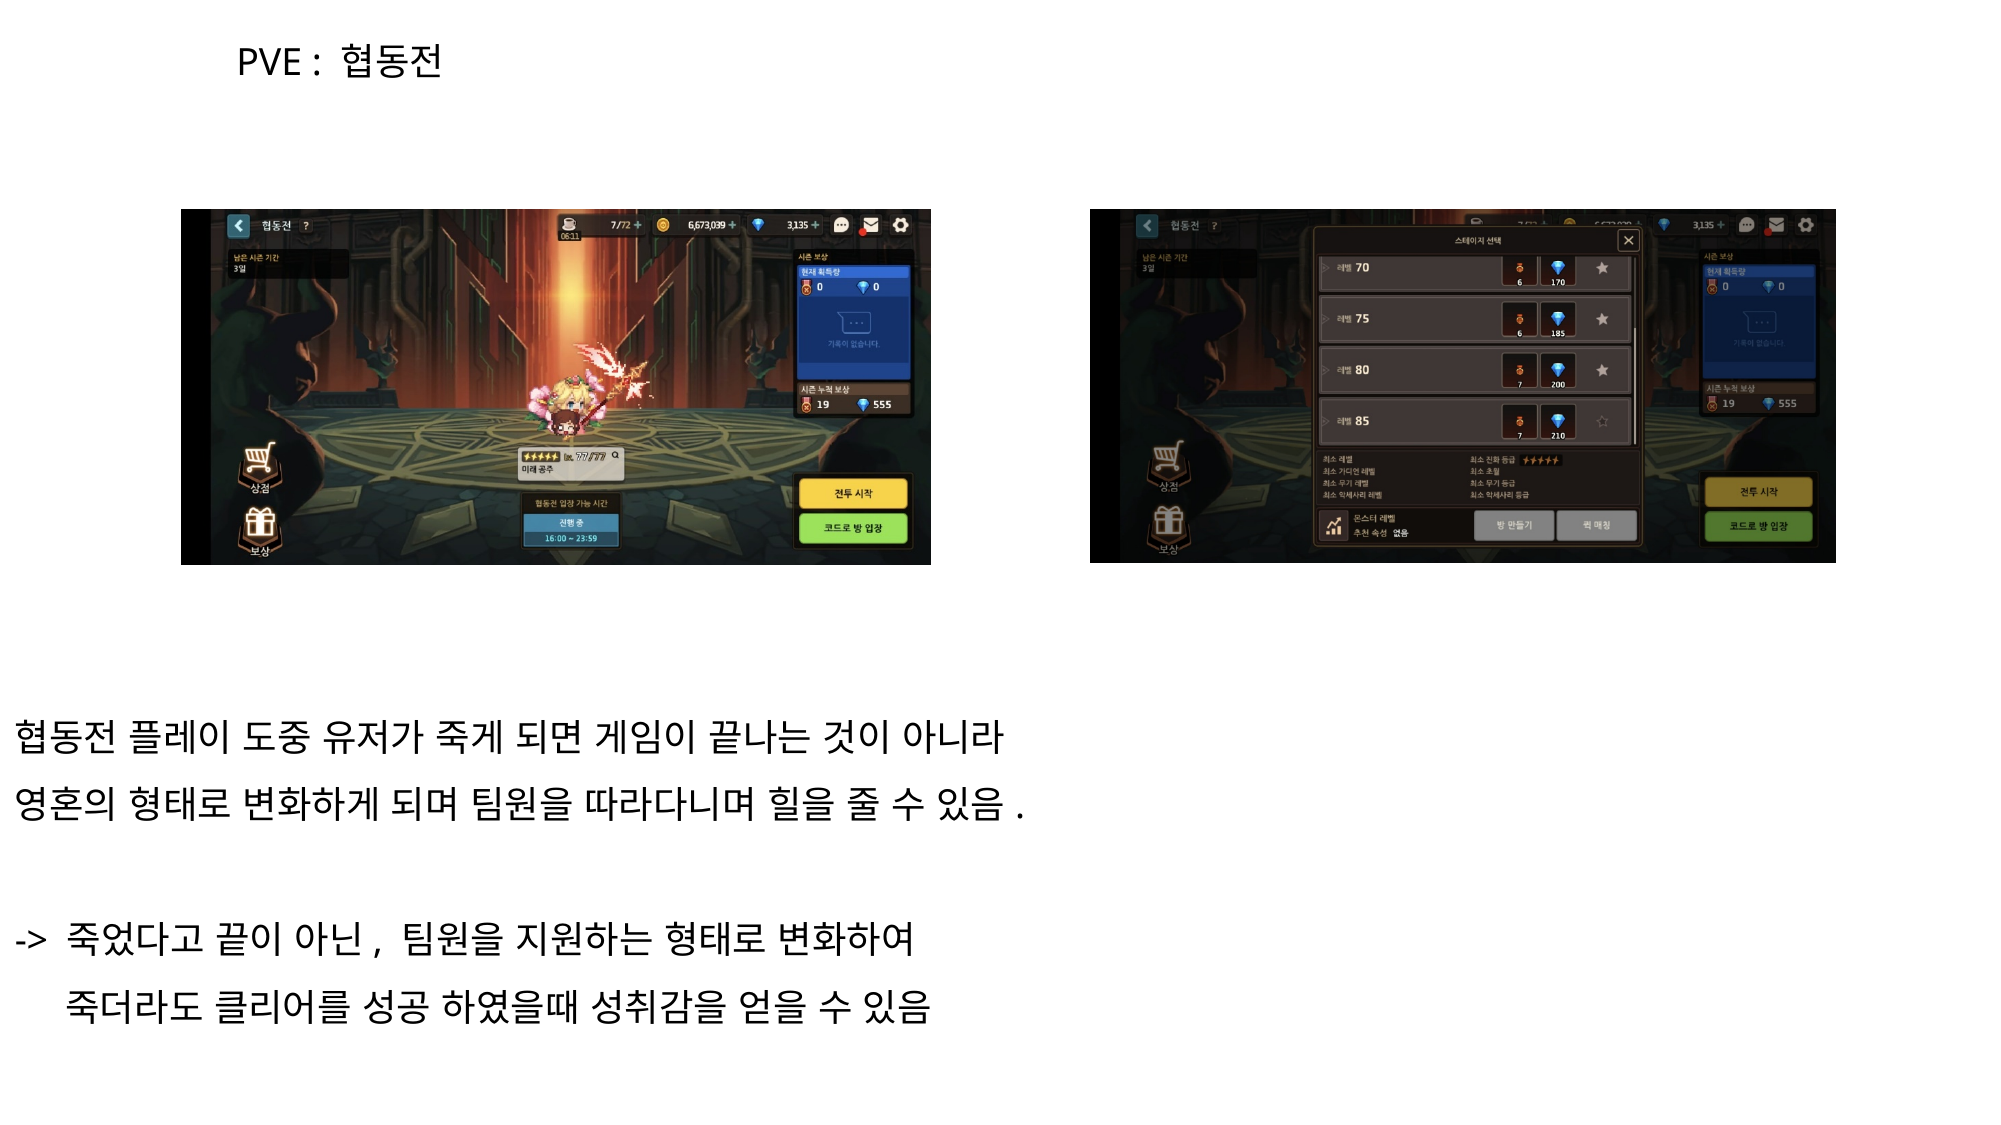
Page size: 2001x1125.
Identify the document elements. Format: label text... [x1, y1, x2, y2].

text_box 협동전 플레이 도중 유저가 죽게 되면 게임이 끝나는 것이 아니라 영혼의 형태로 변화하게 되며 팀원을 따라다니며 힐을 줄 수 있음. -> 죽었다고 끝이 아닌, 팀원을 지원하는 형태로 변화하여 죽더라도 클리어를 성공 하였을때 성취감을 얻을 수 있음 [0, 684, 2000, 1037]
picture [181, 209, 931, 565]
picture [1089, 209, 1836, 563]
text_box PVE : 협동전 [221, 30, 931, 91]
